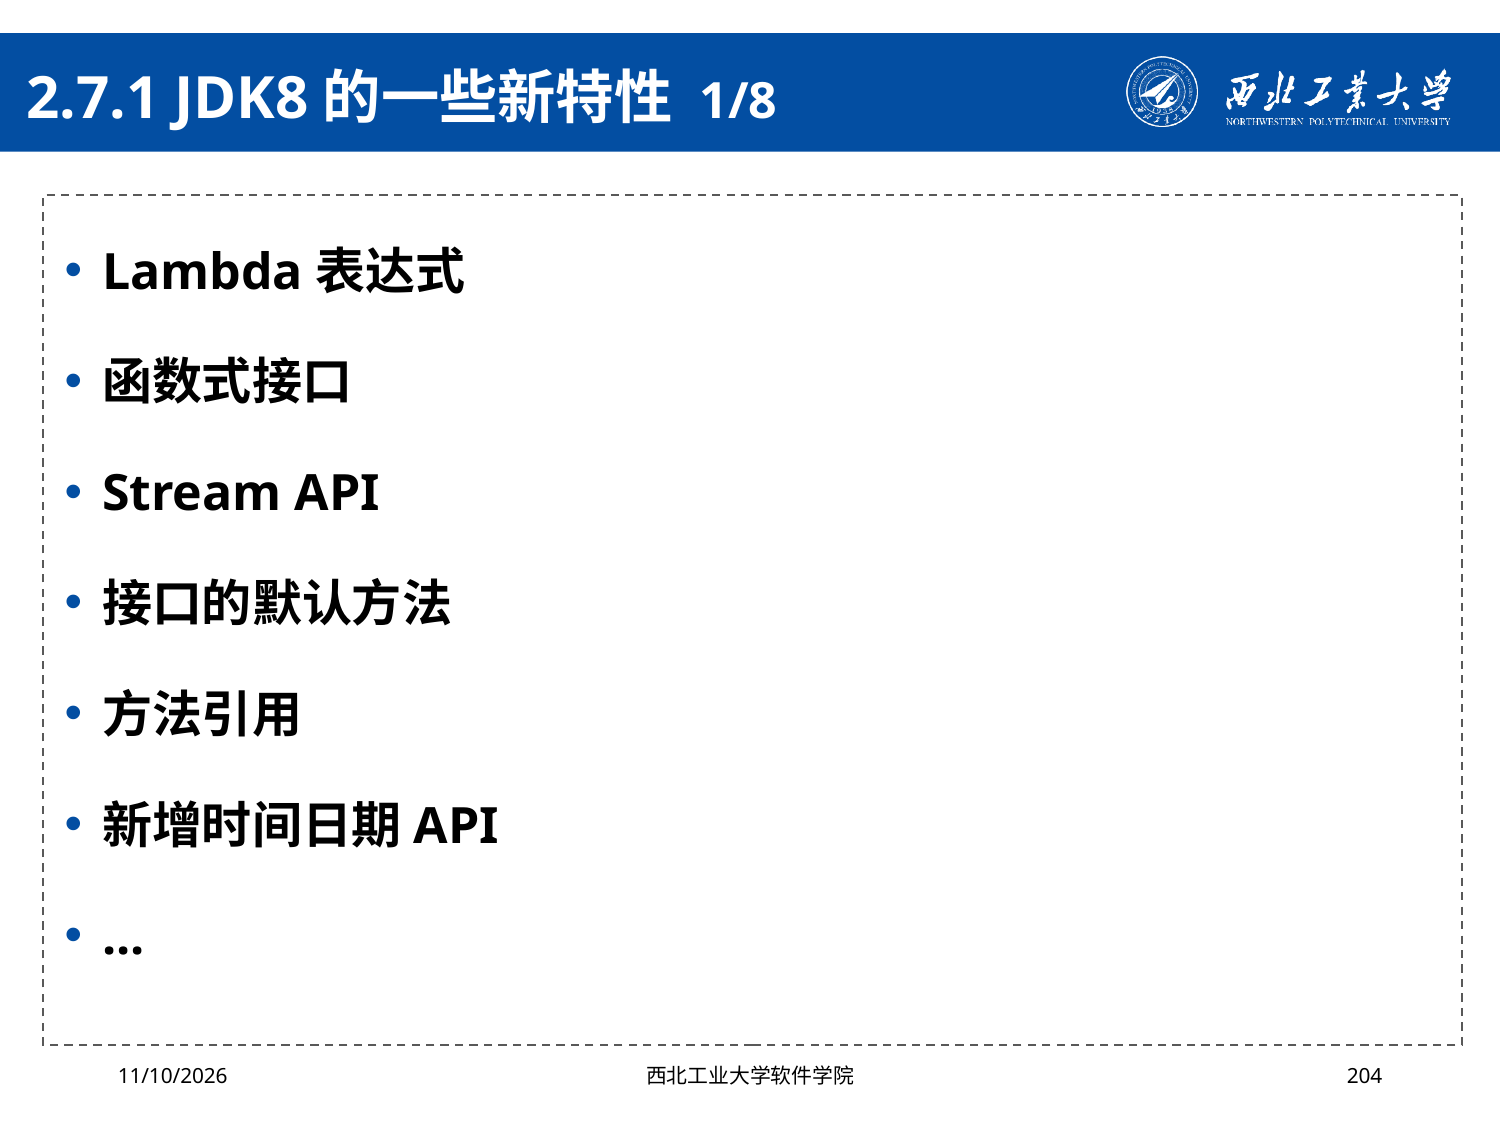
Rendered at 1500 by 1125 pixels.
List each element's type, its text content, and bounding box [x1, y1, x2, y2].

footer 西北工业大学软件学院 [496, 1055, 1004, 1116]
title 2.7.1 JDK8的一些新特性 1/8 [11, 49, 1115, 149]
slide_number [103, 1055, 441, 1116]
list Lambda表达式 函数式接口 Stream API 接口的默认方法 方法引用 新增时间日期API ... [49, 201, 1457, 1036]
picture [1126, 56, 1198, 127]
slide_number 204 [1059, 1055, 1397, 1116]
picture [1226, 68, 1451, 125]
